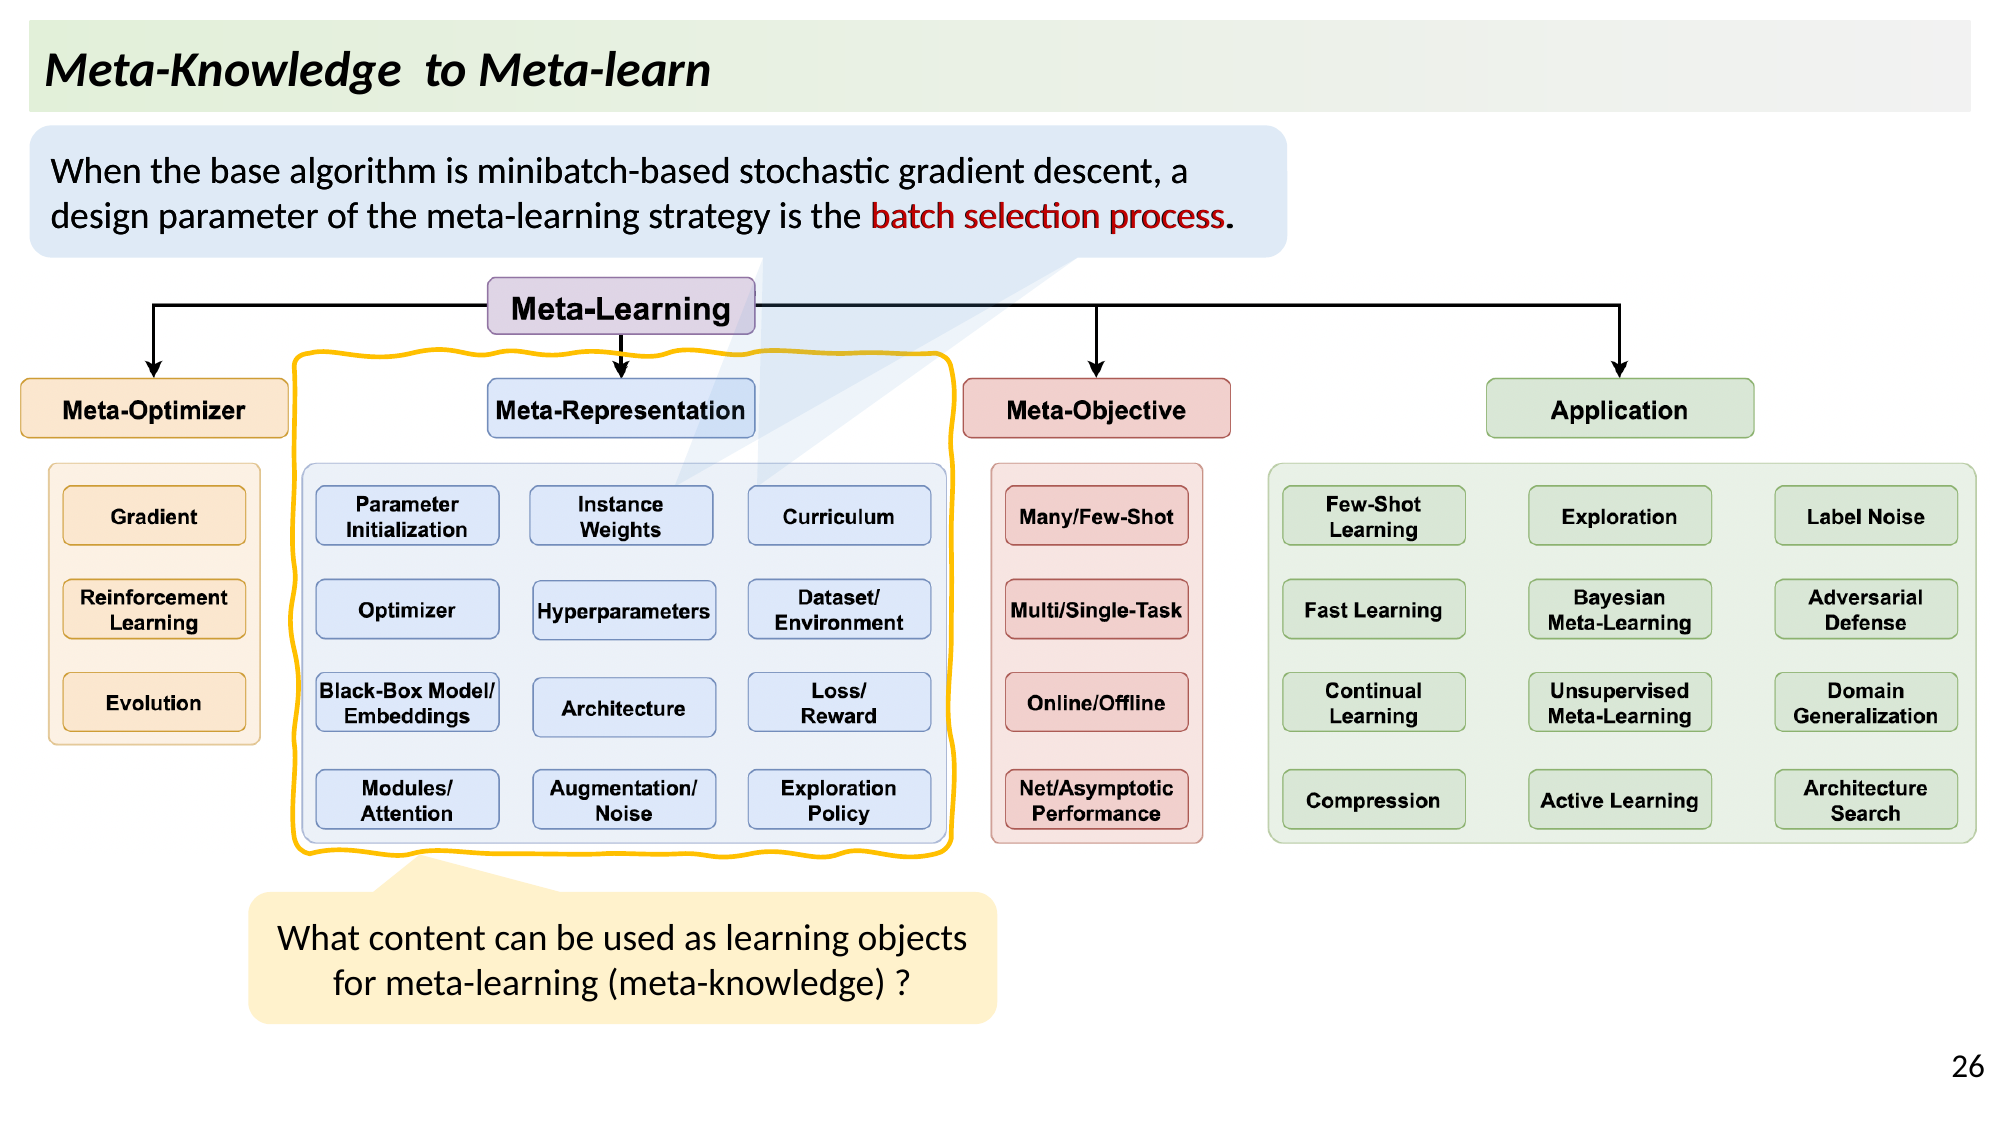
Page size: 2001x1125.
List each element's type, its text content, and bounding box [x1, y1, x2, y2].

text_box [789, 854, 843, 859]
text_box [477, 854, 755, 859]
text_box When the base algorithm is minibatch-based stochastic gradient descent, a design parameter of the meta-learning strategy is the batch selection process. [28, 124, 1289, 271]
text_box What content can be used as learning objects for meta-learning (meta-knowledge) ? [247, 854, 999, 1026]
text_box [29, 20, 1971, 112]
slide_number 26 [1863, 1034, 2000, 1095]
text_box [877, 854, 939, 858]
picture [10, 271, 1990, 854]
